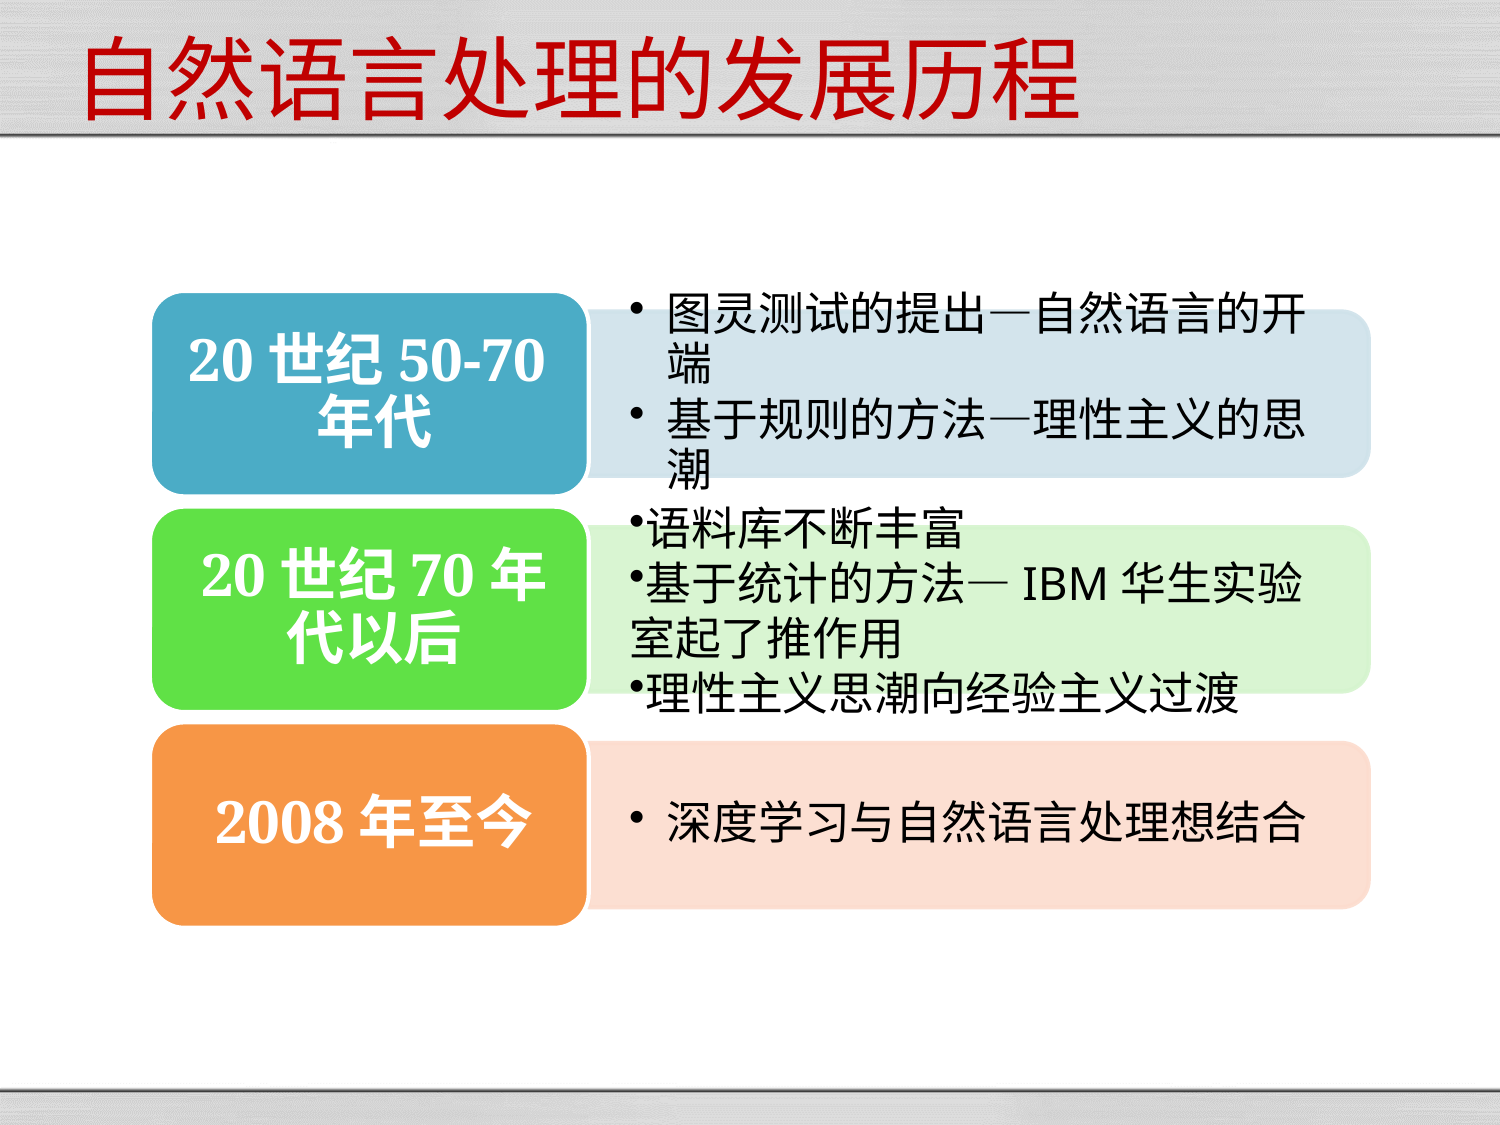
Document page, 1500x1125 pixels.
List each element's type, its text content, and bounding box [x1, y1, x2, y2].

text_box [149, 290, 1369, 929]
text_box 自然语言处理的发展历程 [0, 14, 1141, 140]
picture [0, 0, 1500, 1125]
